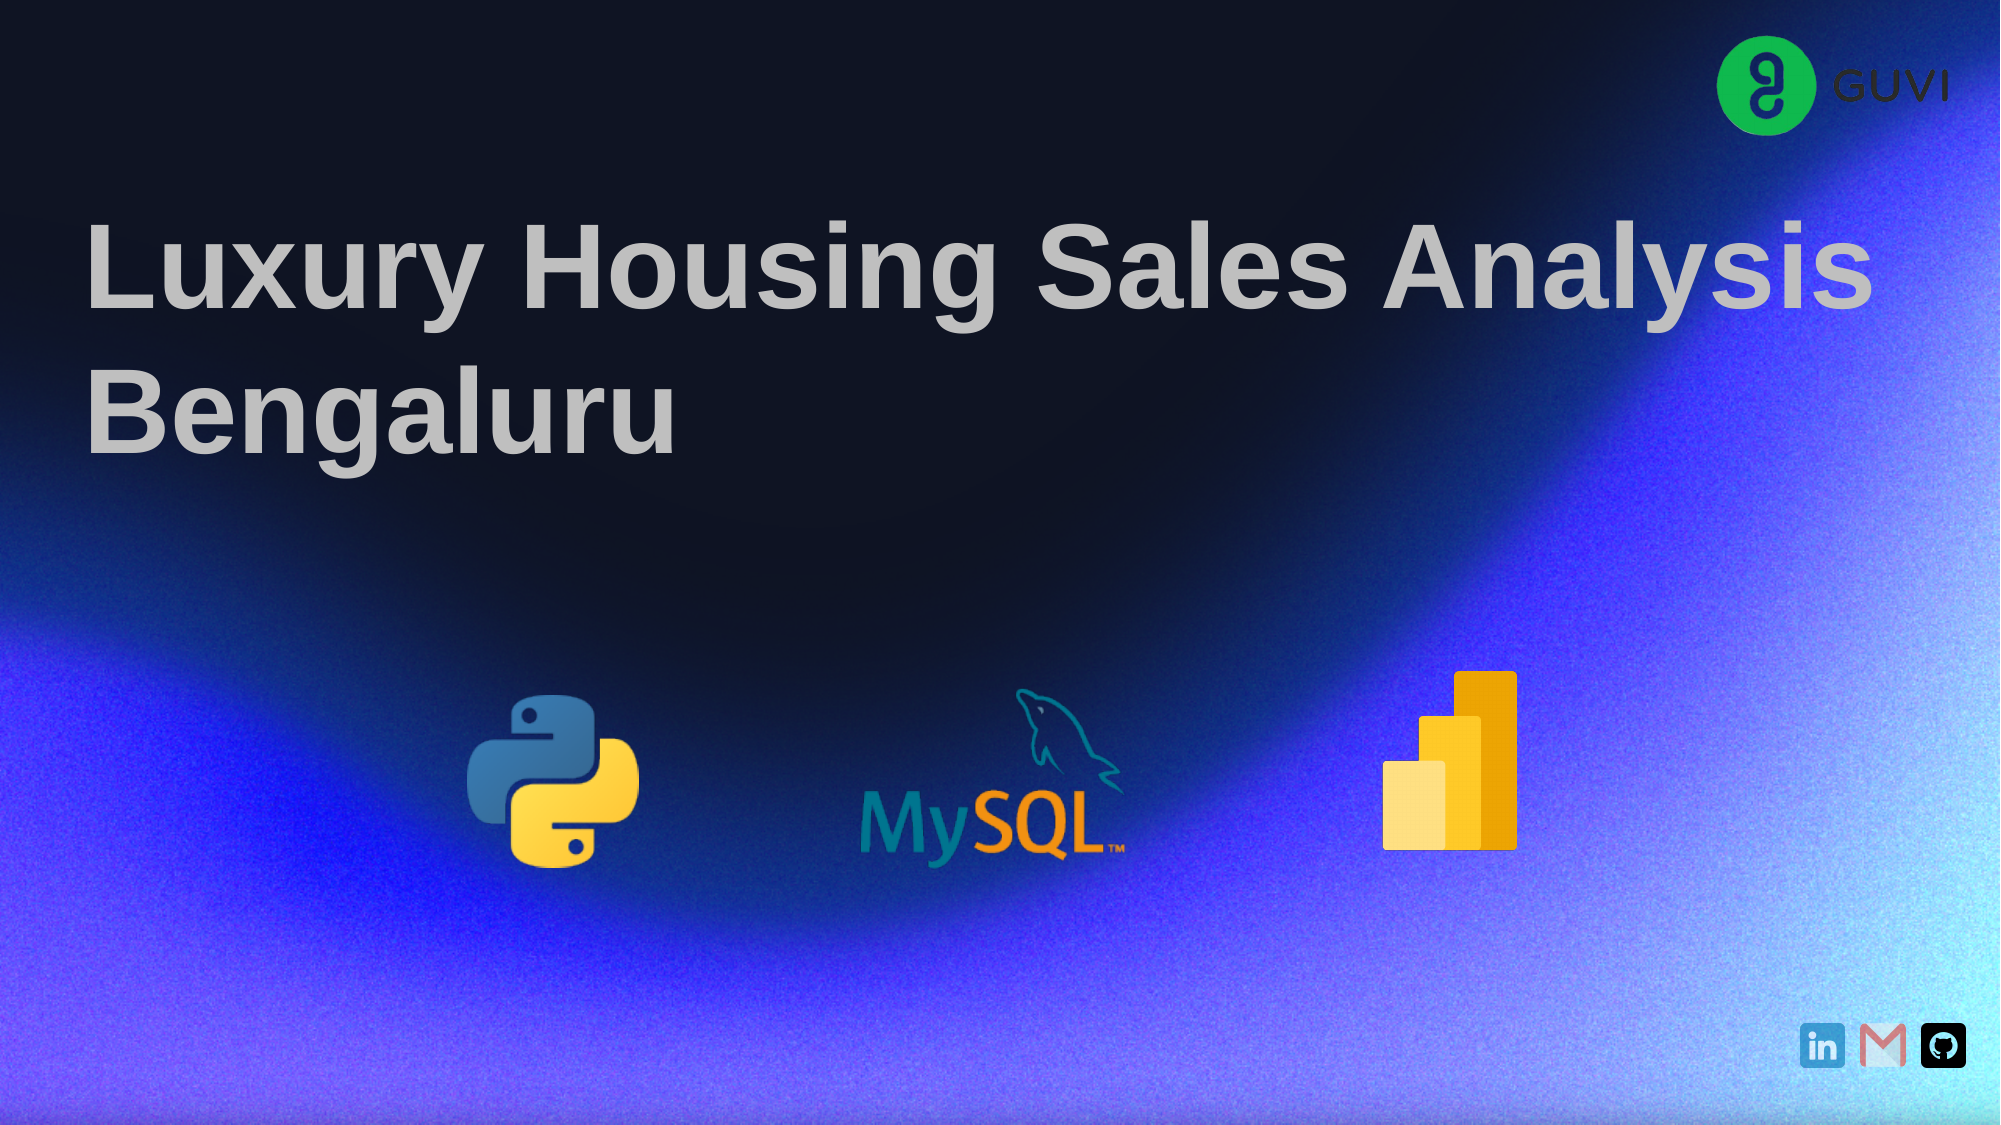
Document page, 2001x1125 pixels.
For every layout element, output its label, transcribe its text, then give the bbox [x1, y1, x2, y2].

title Luxury Housing Sales Analysis Bengaluru [66, 33, 1966, 632]
picture [0, 0, 2000, 1125]
